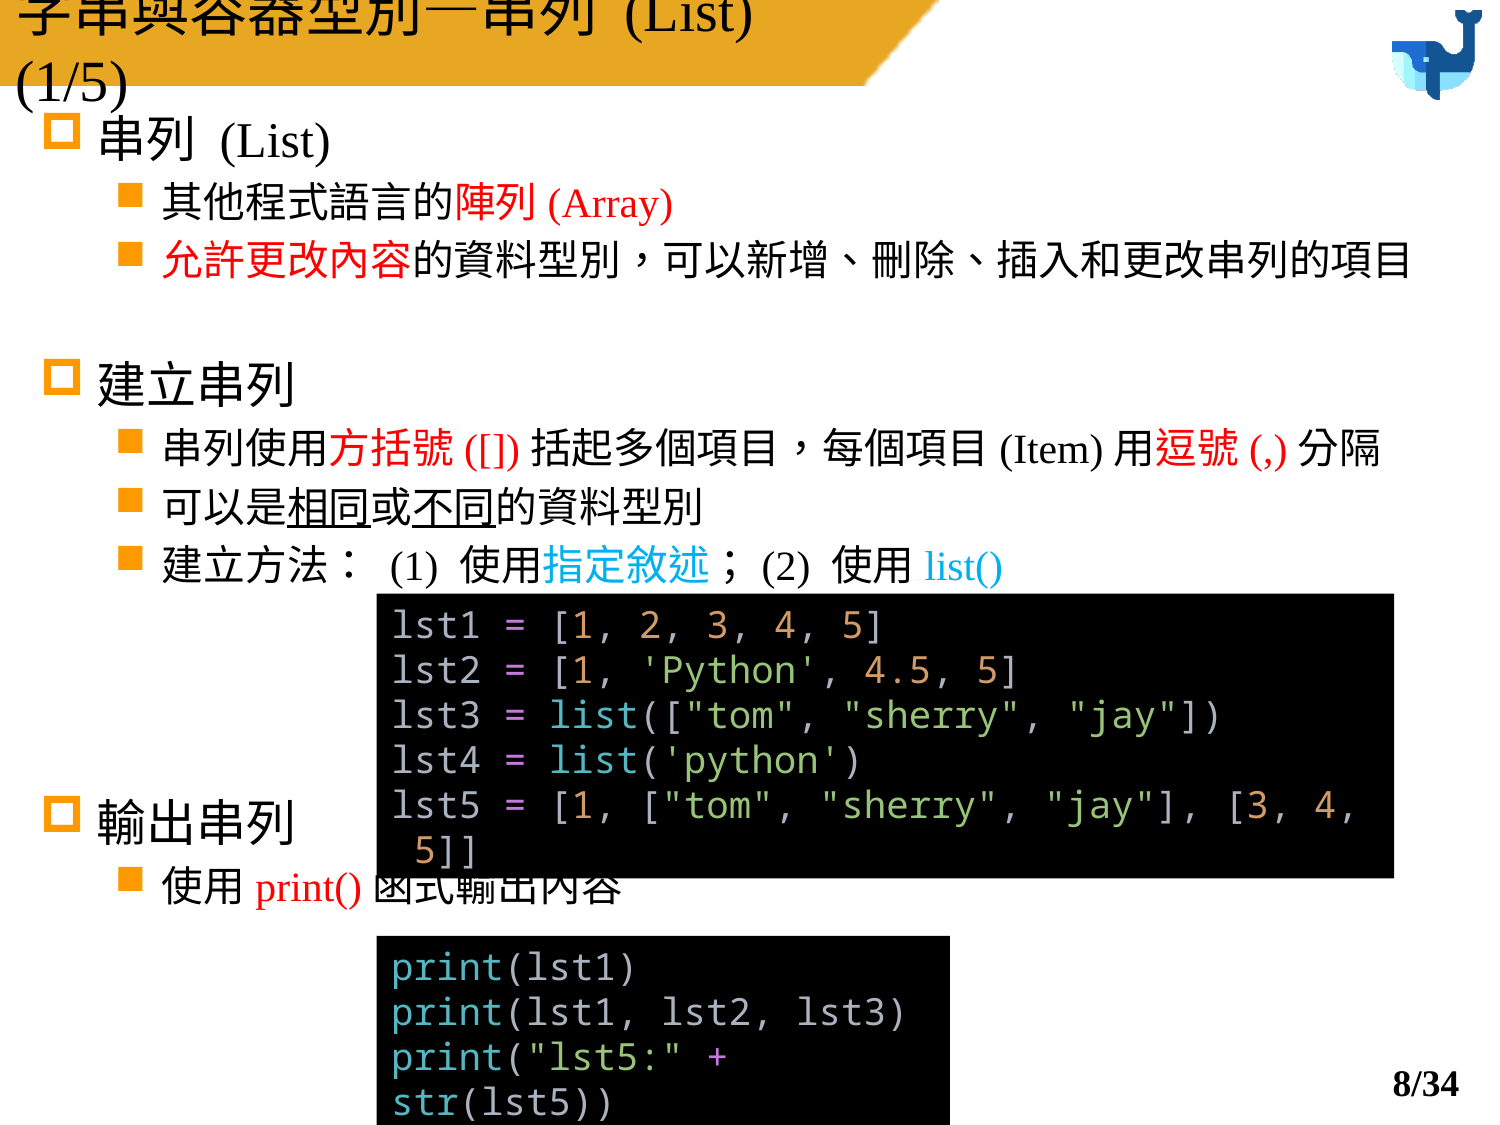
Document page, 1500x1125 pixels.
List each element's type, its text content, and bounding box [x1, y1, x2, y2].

text_box lst1 = [1, 2, 3, 4, 5] lst2 = [1, 'Python', 4.5, 5] lst3 = list(["tom", "sherry", "jay"]) lst4 = list('python') lst5 = [1, ["tom", "sherry", "jay"], [3, 4, 5]] [376, 593, 1395, 879]
list 串列 (List) 其他程式語言的陣列(Array) 允許更改內容的資料型別，可以新增、刪除、插入和更改串列的項目 建立串列 串列使用方括號([])括起多個項目，每個項目(Item)用逗號(,)分隔 可以是相同或不同的資料型別 建立方法： (1) 使用指定敘述；(2) 使用list() 輸出串列 使用print()函式輸出內容 [24, 99, 1463, 1074]
slide_number 7/34 [1352, 1036, 1500, 1125]
text_box print(lst1) print(lst1, lst2, lst3) print("lst5:" + str(lst5)) [376, 935, 950, 1125]
title 字串與容器型別—串列 (List) (1/5) [0, 0, 939, 86]
picture [1392, 10, 1482, 100]
